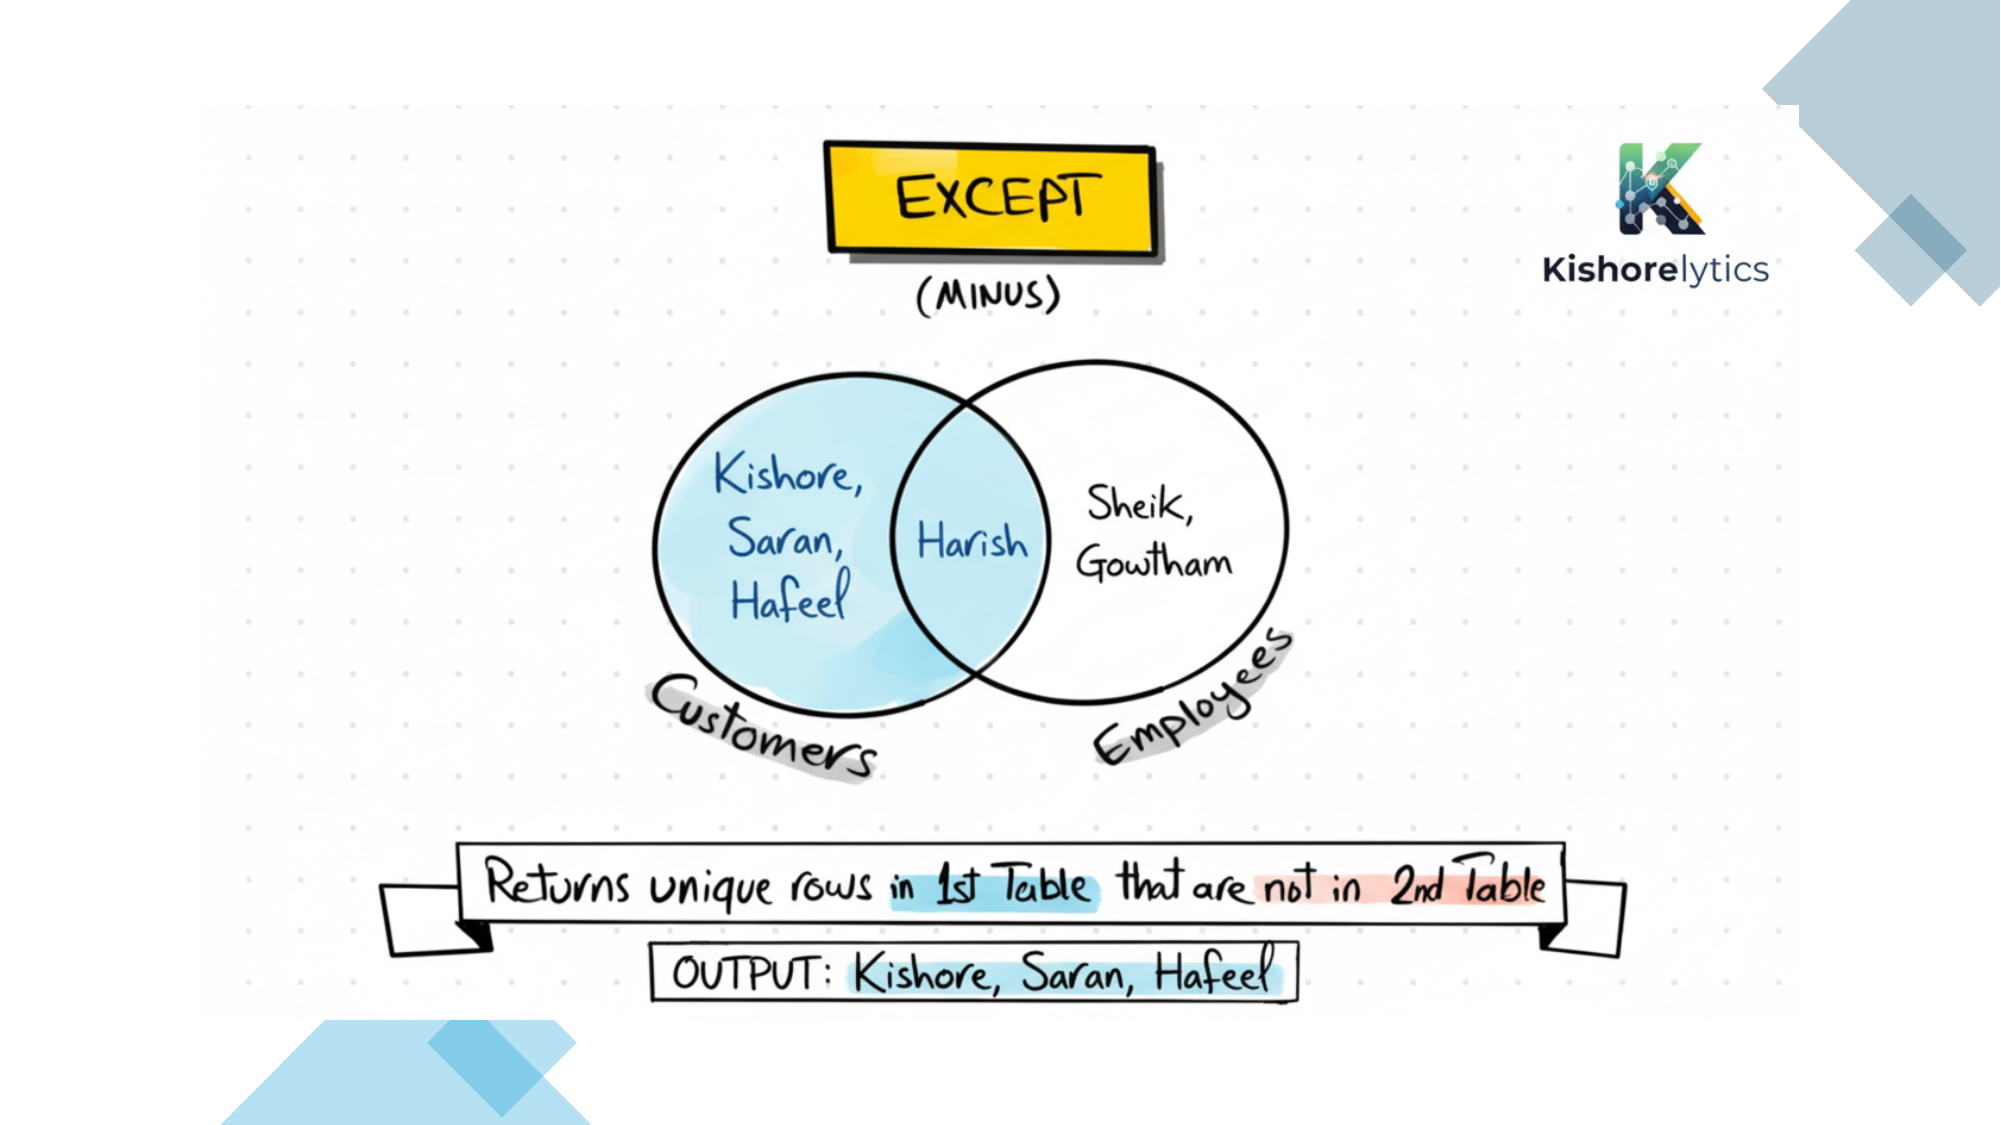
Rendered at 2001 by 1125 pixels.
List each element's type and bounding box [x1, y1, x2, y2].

text_box [218, 1020, 594, 1125]
text_box [0, 0, 1798, 1125]
text_box [491, 1020, 580, 1076]
picture [201, 104, 1799, 1020]
text_box [1798, 0, 2000, 291]
text_box [546, 291, 2000, 1125]
